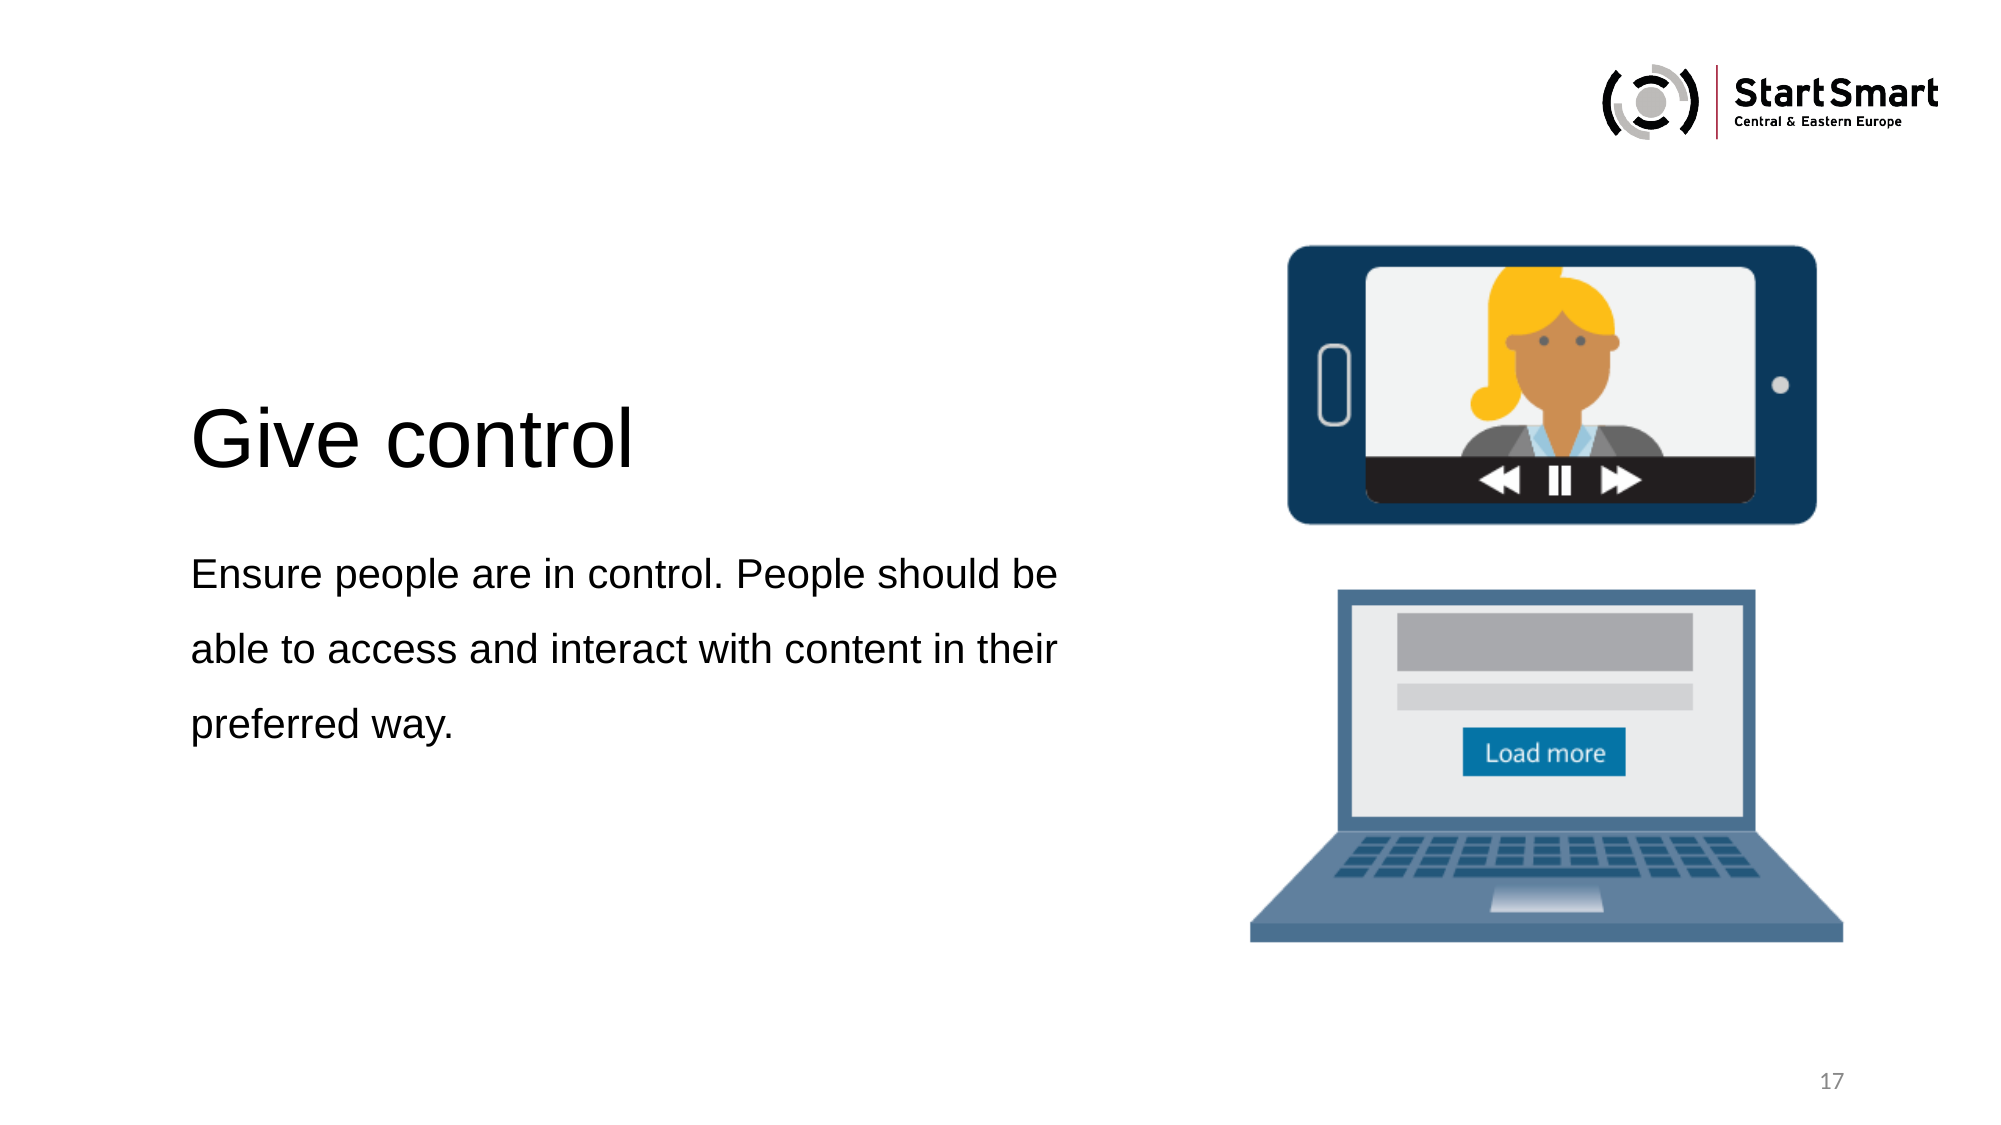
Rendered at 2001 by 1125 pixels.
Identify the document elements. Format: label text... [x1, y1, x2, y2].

slide_number 17 [1392, 1049, 1860, 1110]
picture [1202, 202, 1870, 966]
picture [1602, 64, 1938, 140]
text_box Give control Ensure people are in control. People should be able to access and interact with content in their preferred way. [175, 376, 1142, 754]
